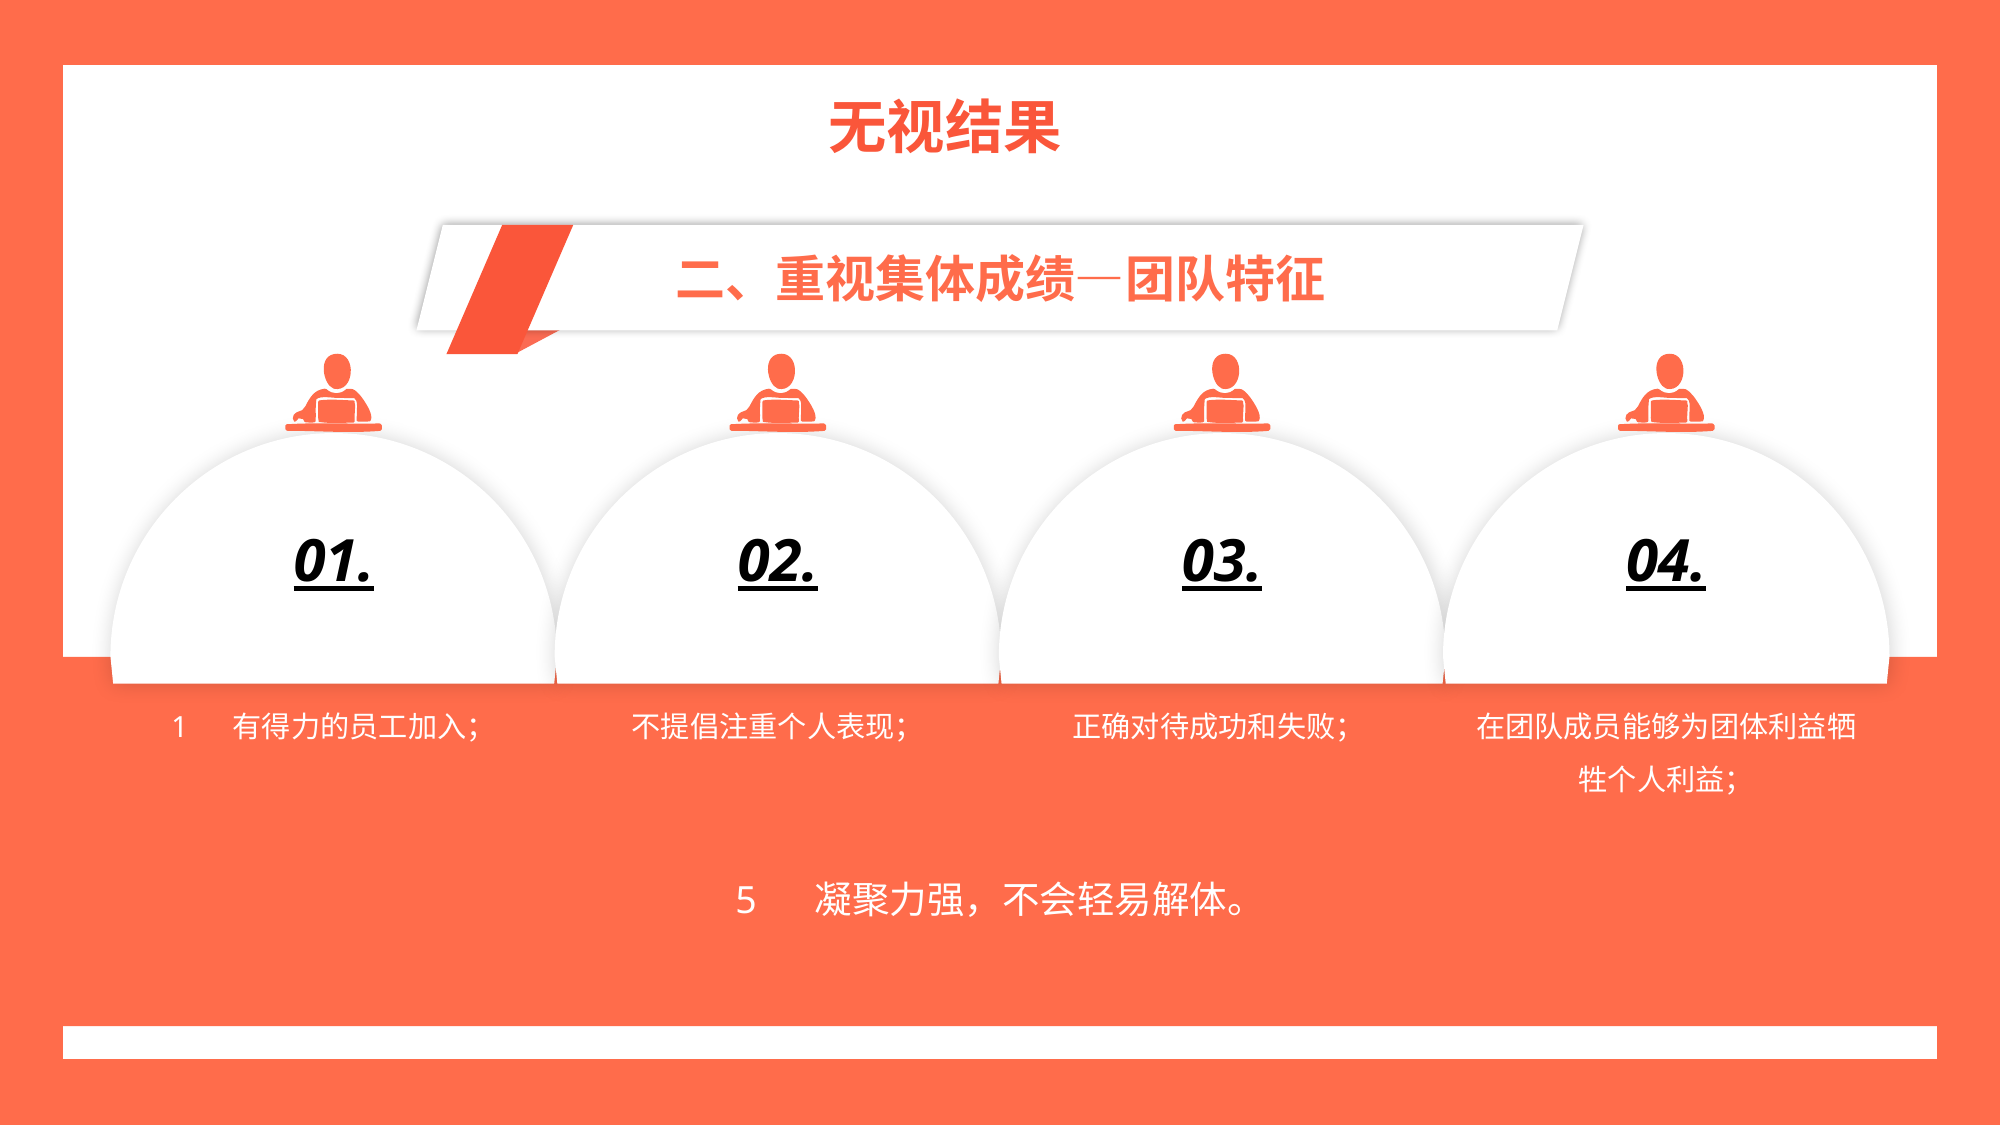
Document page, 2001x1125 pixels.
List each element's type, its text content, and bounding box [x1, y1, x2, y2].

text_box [554, 355, 998, 891]
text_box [110, 353, 554, 891]
picture [63, 65, 1937, 656]
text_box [1442, 353, 1890, 891]
text_box 5 凝聚力强，不会轻易解体。 [500, 891, 1500, 929]
picture [63, 1027, 1937, 1059]
text_box 无视结果 [814, 83, 1186, 168]
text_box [998, 355, 1442, 891]
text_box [416, 224, 1584, 355]
text_box [0, 656, 2000, 1027]
